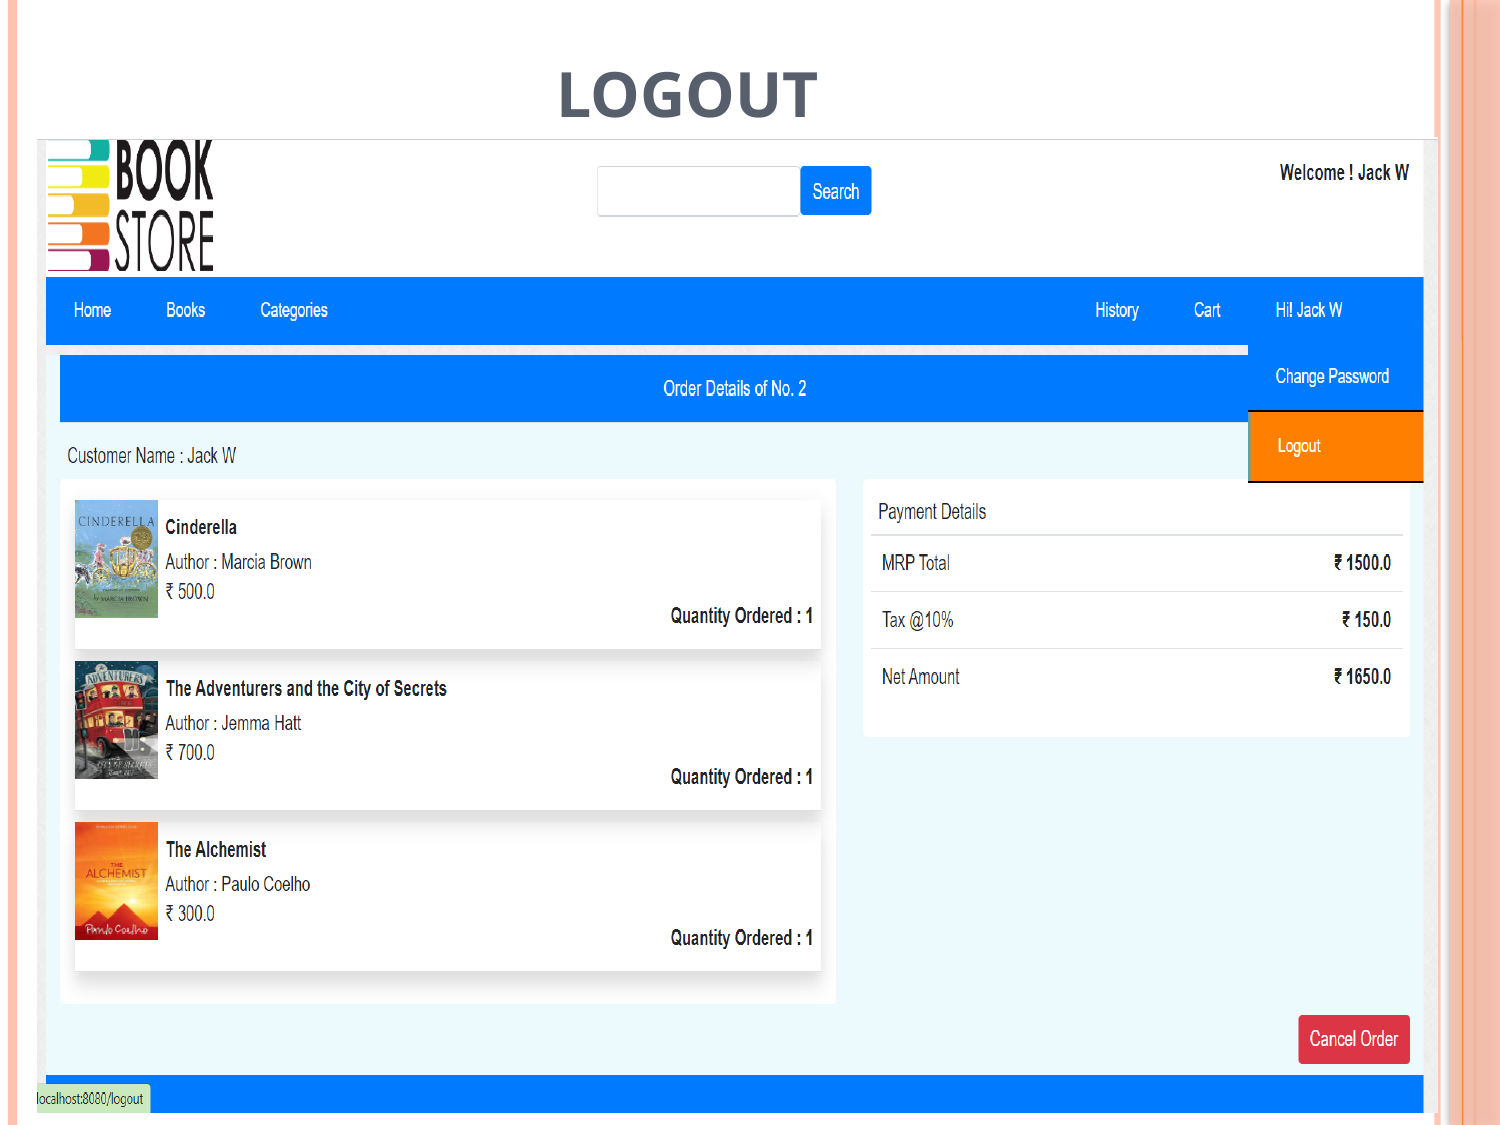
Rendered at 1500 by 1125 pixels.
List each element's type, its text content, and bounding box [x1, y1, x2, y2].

title Logout [75, 45, 1300, 134]
picture [36, 136, 1438, 1113]
